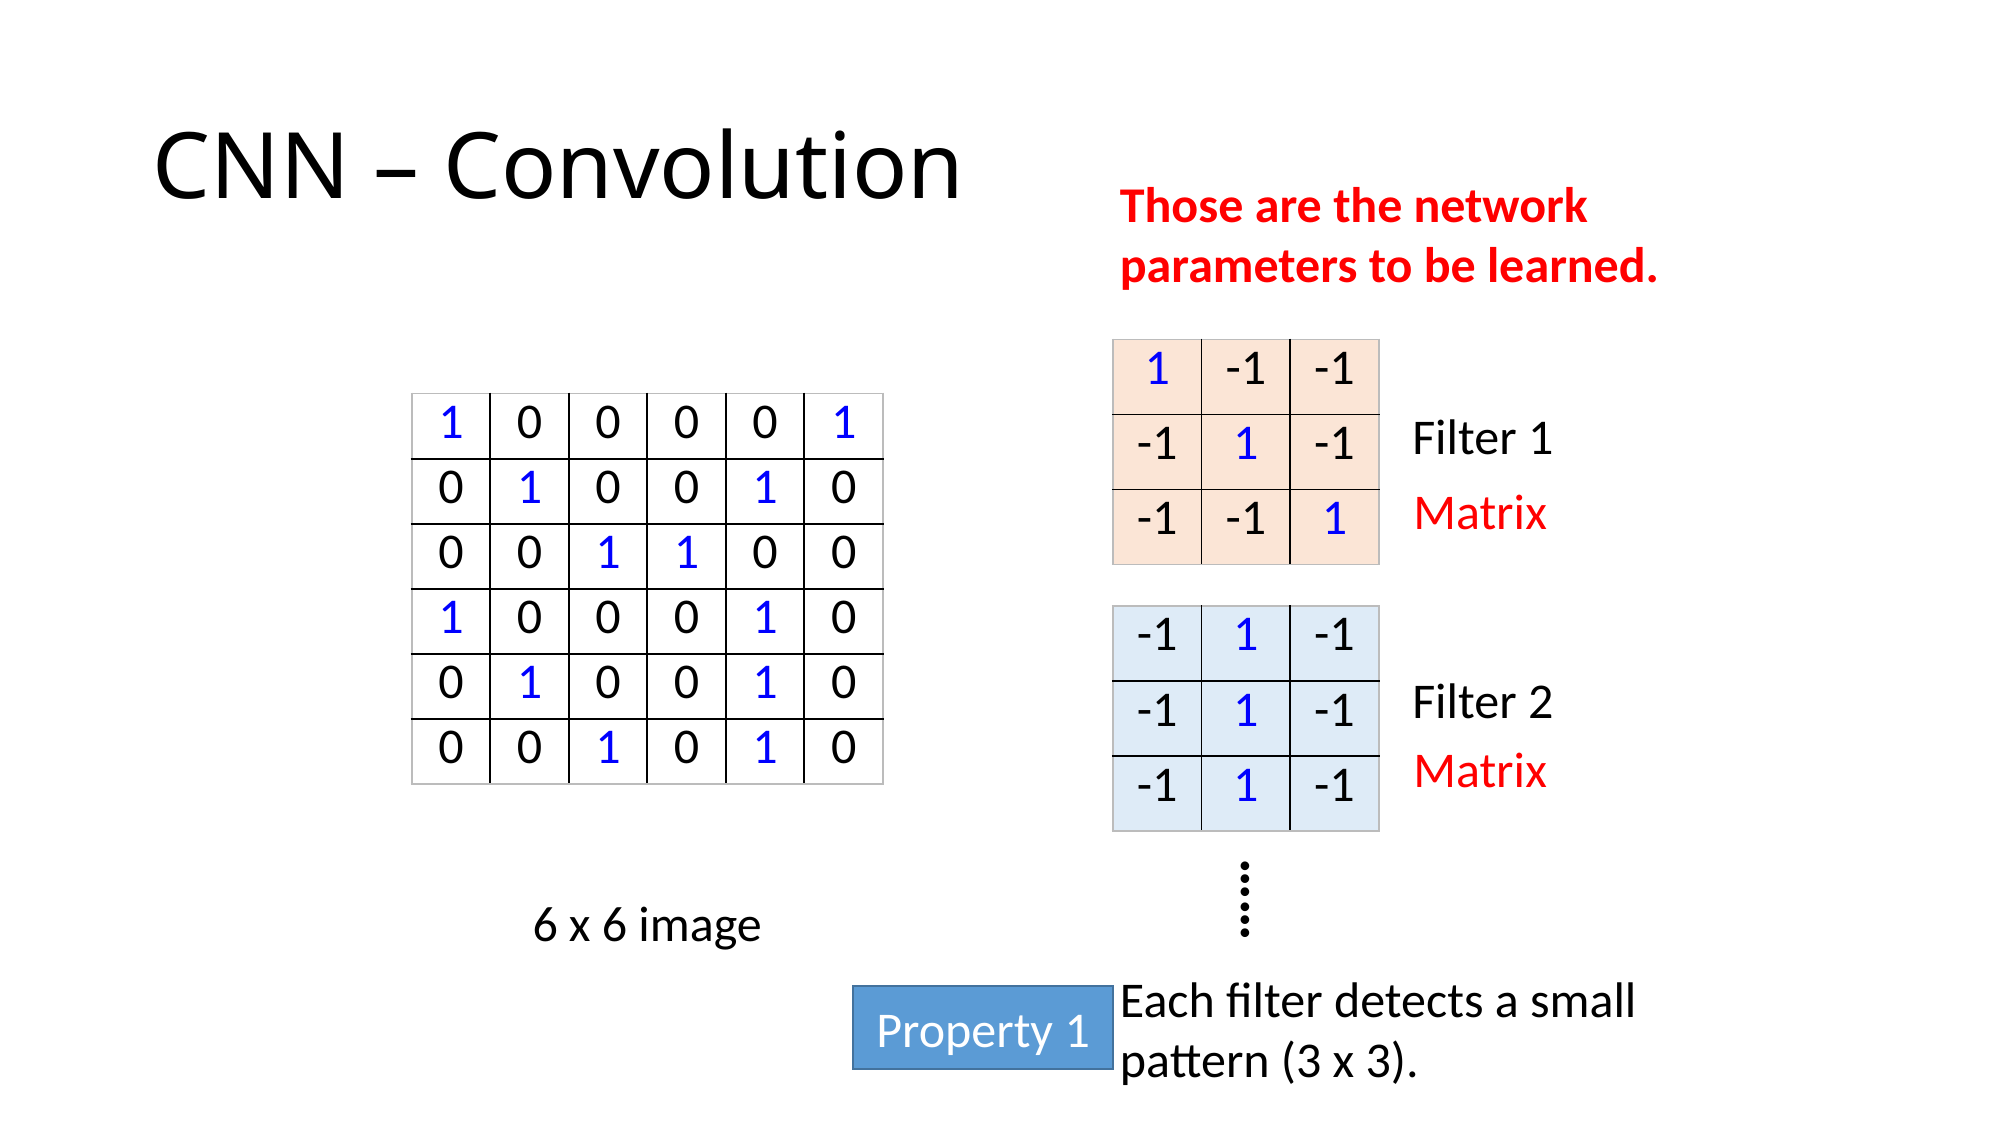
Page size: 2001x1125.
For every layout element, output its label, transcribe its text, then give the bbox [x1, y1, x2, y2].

table_header -1 [1114, 607, 1201, 680]
text_box Property 1 [852, 985, 1114, 1070]
table_cell 1 [1202, 682, 1289, 755]
table_header 0 [727, 394, 803, 458]
table_header 1 [805, 394, 882, 458]
table_header 1 [1202, 607, 1289, 680]
table_cell 0 [413, 460, 489, 523]
table_cell 1 [491, 655, 568, 718]
table_cell -1 [1114, 682, 1201, 755]
table_cell 0 [491, 720, 568, 783]
table_cell 1 [648, 525, 725, 588]
table_cell 0 [805, 525, 882, 588]
table_cell 1 [727, 590, 803, 653]
text_box Matrix [1398, 729, 1568, 805]
table_cell 0 [491, 590, 568, 653]
table_cell -1 [1114, 757, 1201, 830]
table_cell 0 [805, 720, 882, 783]
table_cell 1 [727, 460, 803, 523]
table_cell 0 [648, 655, 725, 718]
table_cell 0 [805, 655, 882, 718]
table_cell -1 [1291, 682, 1378, 755]
table_cell 1 [491, 460, 568, 523]
text_box Filter 1 [1364, 397, 1602, 472]
table_cell -1 [1114, 415, 1201, 489]
table_header 1 [1114, 340, 1201, 414]
title CNN – Convolution [137, 59, 1863, 278]
text_box Those are the network parameters to be learned. [1105, 164, 1689, 300]
table_cell 1 [570, 720, 646, 783]
table_cell 0 [648, 720, 725, 783]
table_cell 1 [1291, 490, 1378, 564]
table_cell 1 [570, 525, 646, 588]
table_cell 0 [570, 460, 646, 523]
table_header 0 [491, 394, 568, 458]
table_header 0 [648, 394, 725, 458]
table_header -1 [1202, 340, 1289, 414]
table_cell 0 [413, 655, 489, 718]
table_cell 0 [727, 525, 803, 588]
table_cell 1 [1202, 757, 1289, 830]
table_cell 1 [727, 655, 803, 718]
table_cell 0 [413, 720, 489, 783]
table_cell -1 [1291, 415, 1378, 489]
table_cell 1 [1202, 415, 1289, 489]
table_cell -1 [1291, 757, 1378, 830]
text_box Matrix [1398, 472, 1568, 548]
text_box Filter 2 [1364, 661, 1602, 737]
table_cell 1 [727, 720, 803, 783]
table_header -1 [1291, 607, 1378, 680]
table_cell 0 [413, 525, 489, 588]
table_cell 0 [570, 590, 646, 653]
table_cell 0 [491, 525, 568, 588]
table_cell 0 [648, 460, 725, 523]
table_cell 0 [570, 655, 646, 718]
table_header -1 [1291, 340, 1378, 414]
text_box Each filter detects a small pattern (3 x 3). [1105, 959, 1689, 1095]
table_cell 0 [805, 590, 882, 653]
table_cell 0 [805, 460, 882, 523]
text_box 6 x 6 image [454, 883, 840, 959]
table_header 1 [413, 394, 489, 458]
table_cell -1 [1114, 490, 1201, 564]
table_cell 1 [413, 590, 489, 653]
table_header 0 [570, 394, 646, 458]
table_cell -1 [1202, 490, 1289, 564]
table_cell 0 [648, 590, 725, 653]
text_box …… [1222, 843, 1308, 959]
